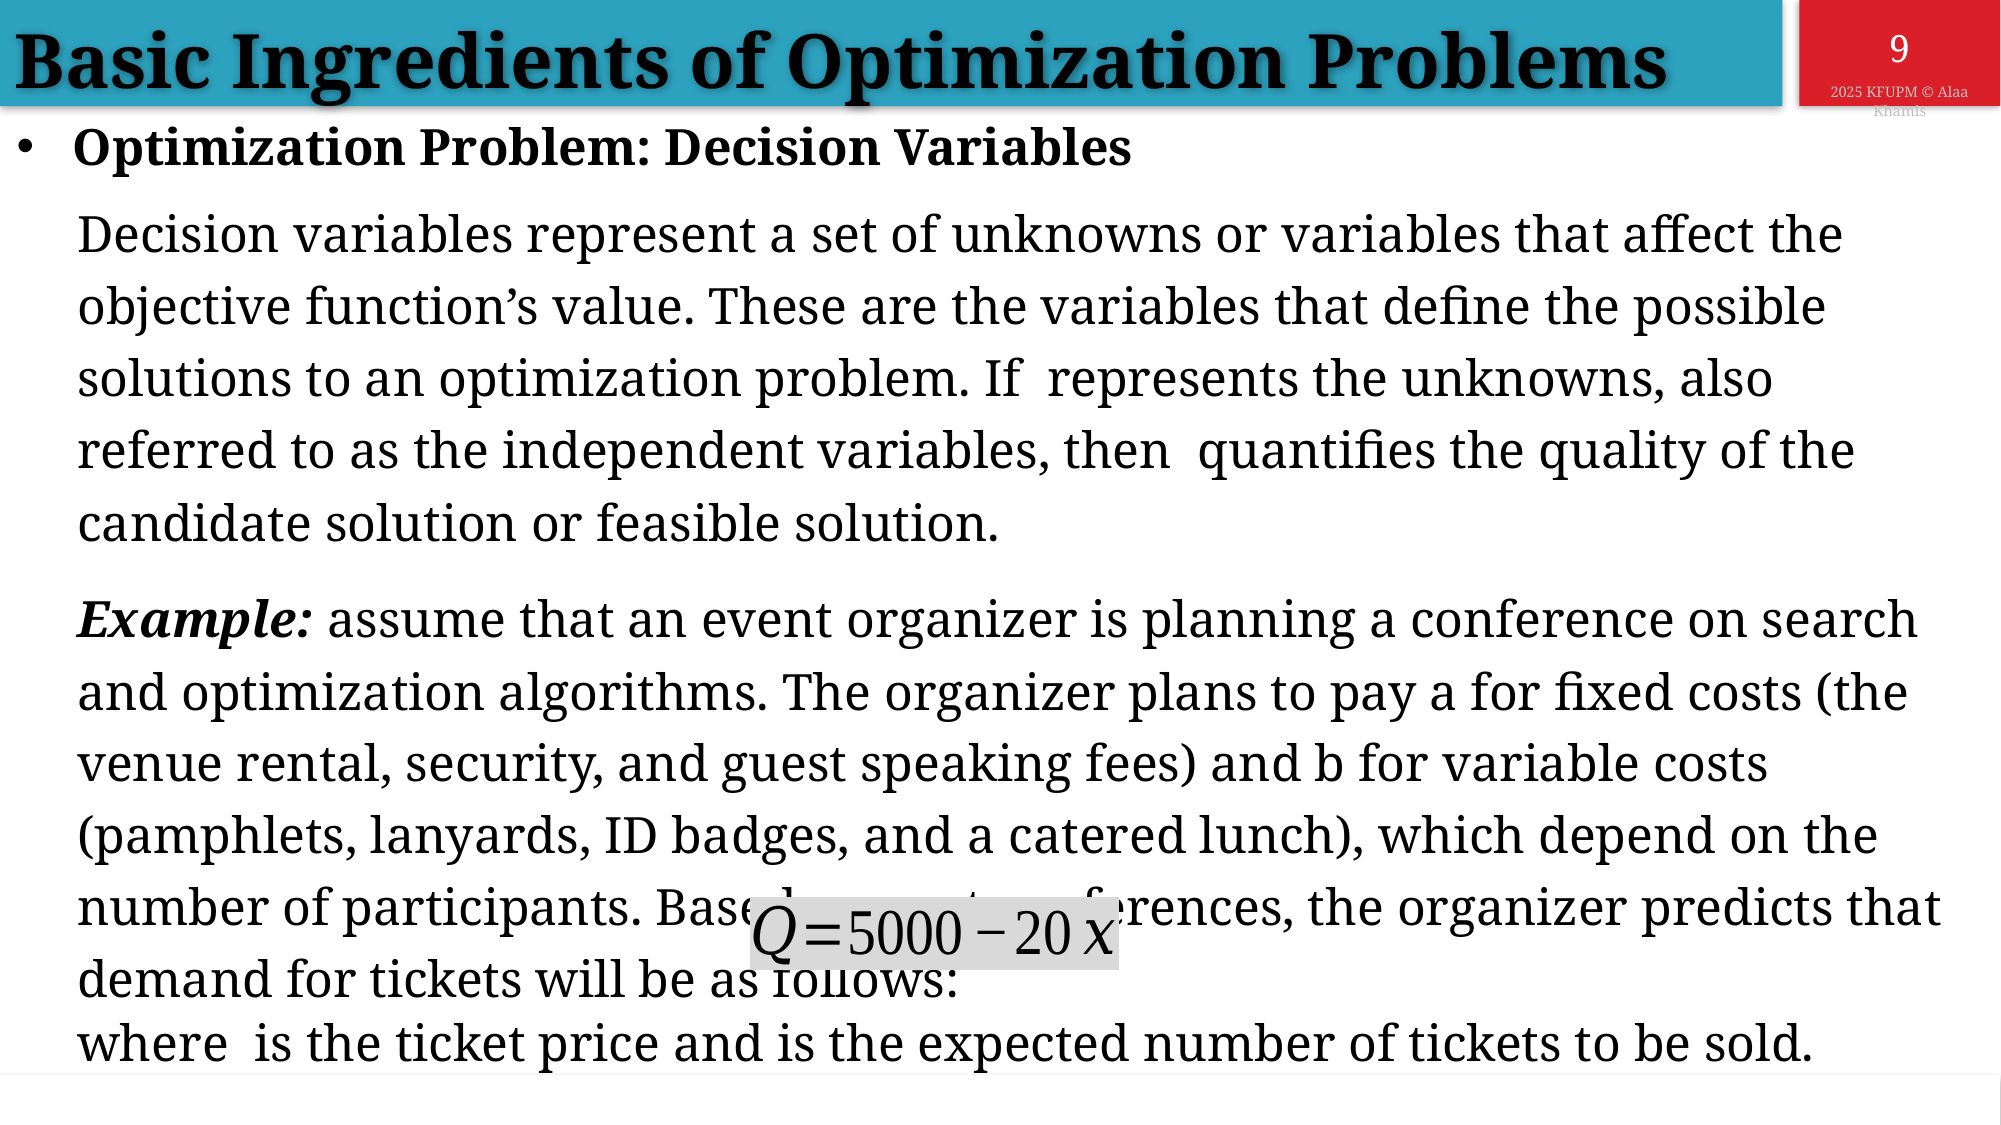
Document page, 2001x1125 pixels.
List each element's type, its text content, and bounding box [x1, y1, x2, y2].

text_box Basic Ingredients of Optimization Problems [0, 0, 1753, 110]
text_box Optimization Problem: Decision Variables [1, 107, 2000, 183]
